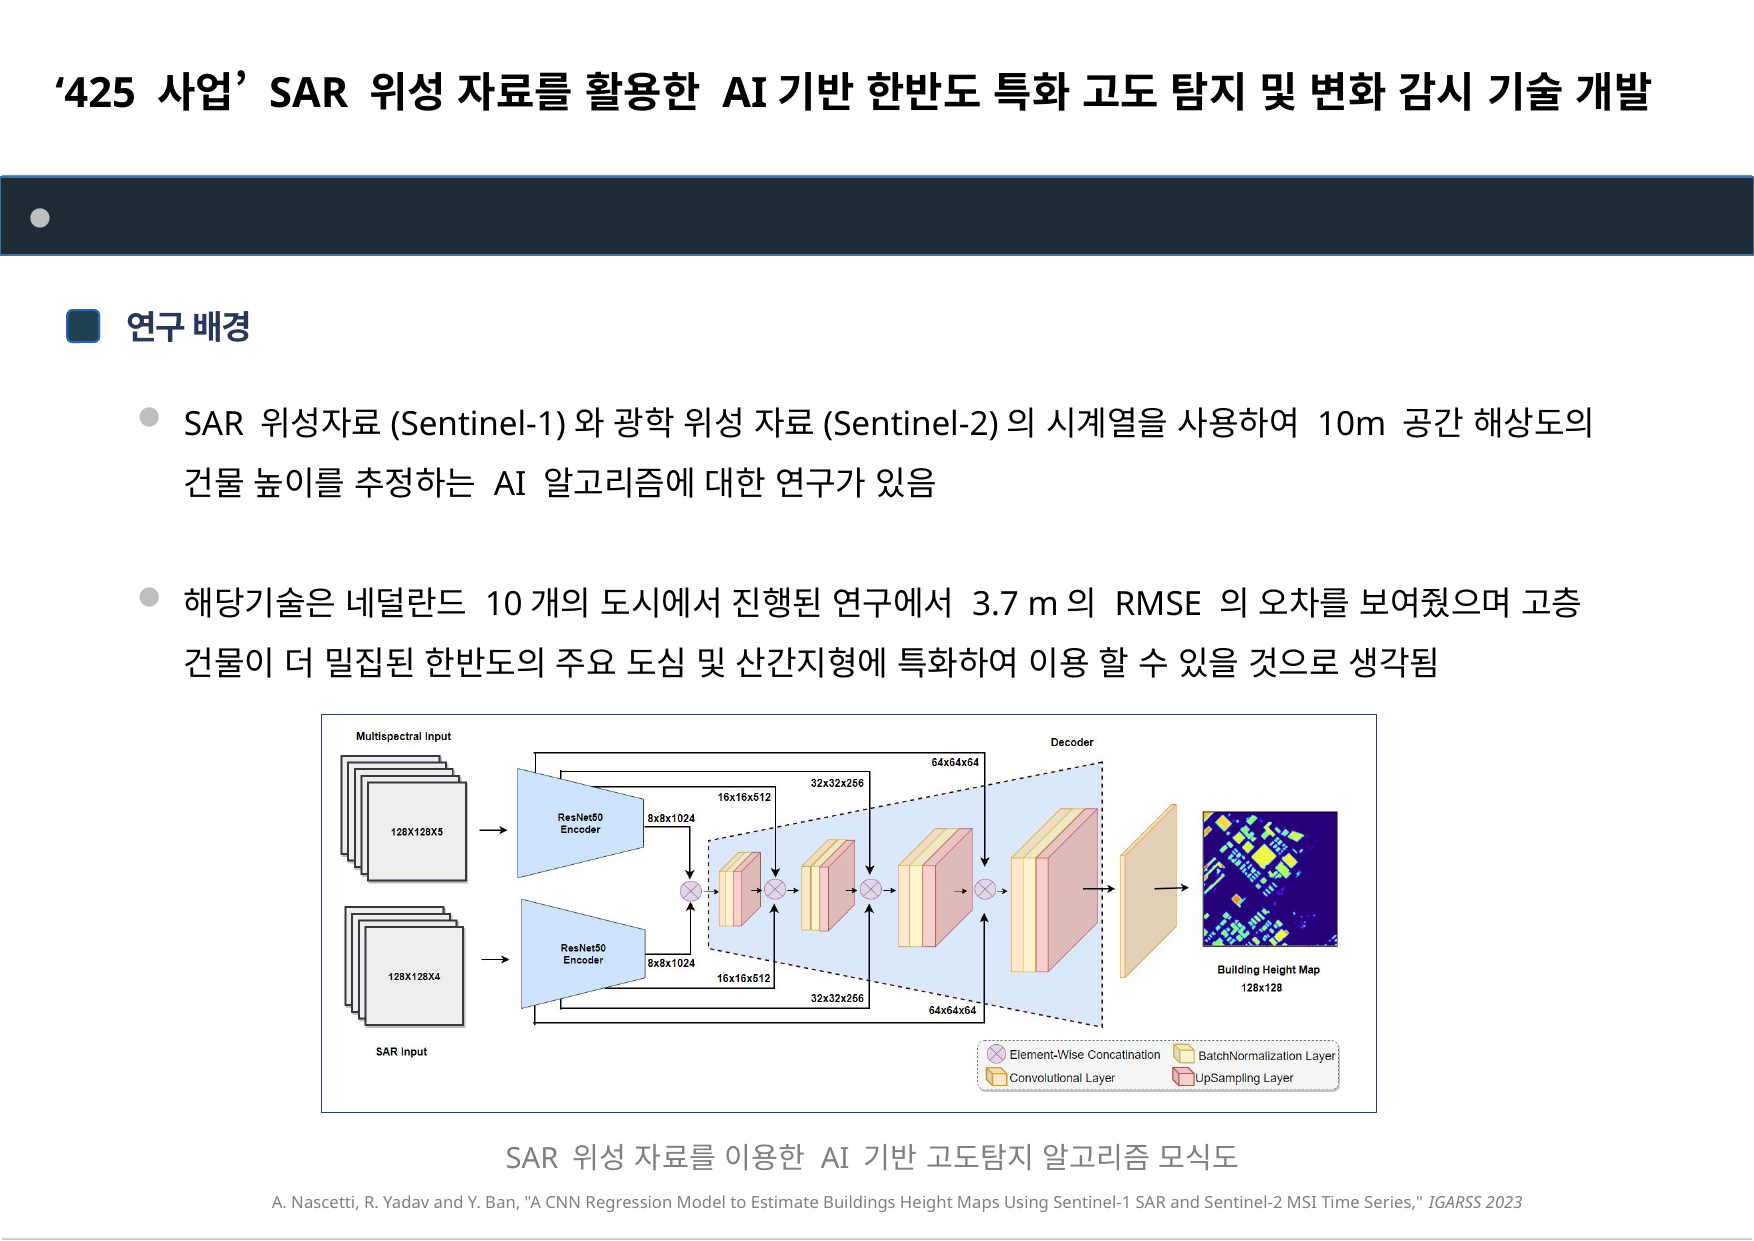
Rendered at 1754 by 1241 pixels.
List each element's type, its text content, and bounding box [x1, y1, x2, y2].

text_box SAR 위성 자료를 이용한 AI 기반 고도탐지 알고리즘 모식도 [274, 1114, 1471, 1182]
text_box A. Nascetti, R. Yadav and Y. Ban, "A CNN Regression Model to Estimate Buildings Height Maps Using Sentinel-1 SAR and Sentinel-2 MSI Time Series," IGARSS 2023 [257, 1184, 1688, 1219]
picture [2, 256, 1752, 1240]
text_box [제 2 세부] 한반도의 특성을 고려한 AI 기반 고도 추정 기술 개발 및 DEM 최신화 [12, 175, 1397, 250]
picture [2, 0, 1752, 176]
text_box ‘425 사업’ SAR 위성 자료를 활용한 AI기반 한반도 특화 고도 탐지 및 변화 감시 기술 개발 [40, 58, 1754, 124]
text_box SAR 위성자료(Sentinel-1)와 광학 위성 자료(Sentinel-2)의 시계열을 사용하여 10m 공간 해상도의 건물 높이를 추정하는 AI 알고리즘에 대한 연구가 있음 해당기술은 네덜란드 10개의 도시에서 진행된 연구에서 3.7 m의 RMSE 의 오차를 보여줬으며 고층 건물이 더 밀집된 한반도의 주요 도심 및 산간지형에 특화하여 이용 할 수 있을 것으로 생각됨 [122, 374, 1627, 689]
text_box 연구 배경 [111, 299, 268, 354]
text_box [0, 176, 1754, 256]
text_box [66, 309, 101, 344]
